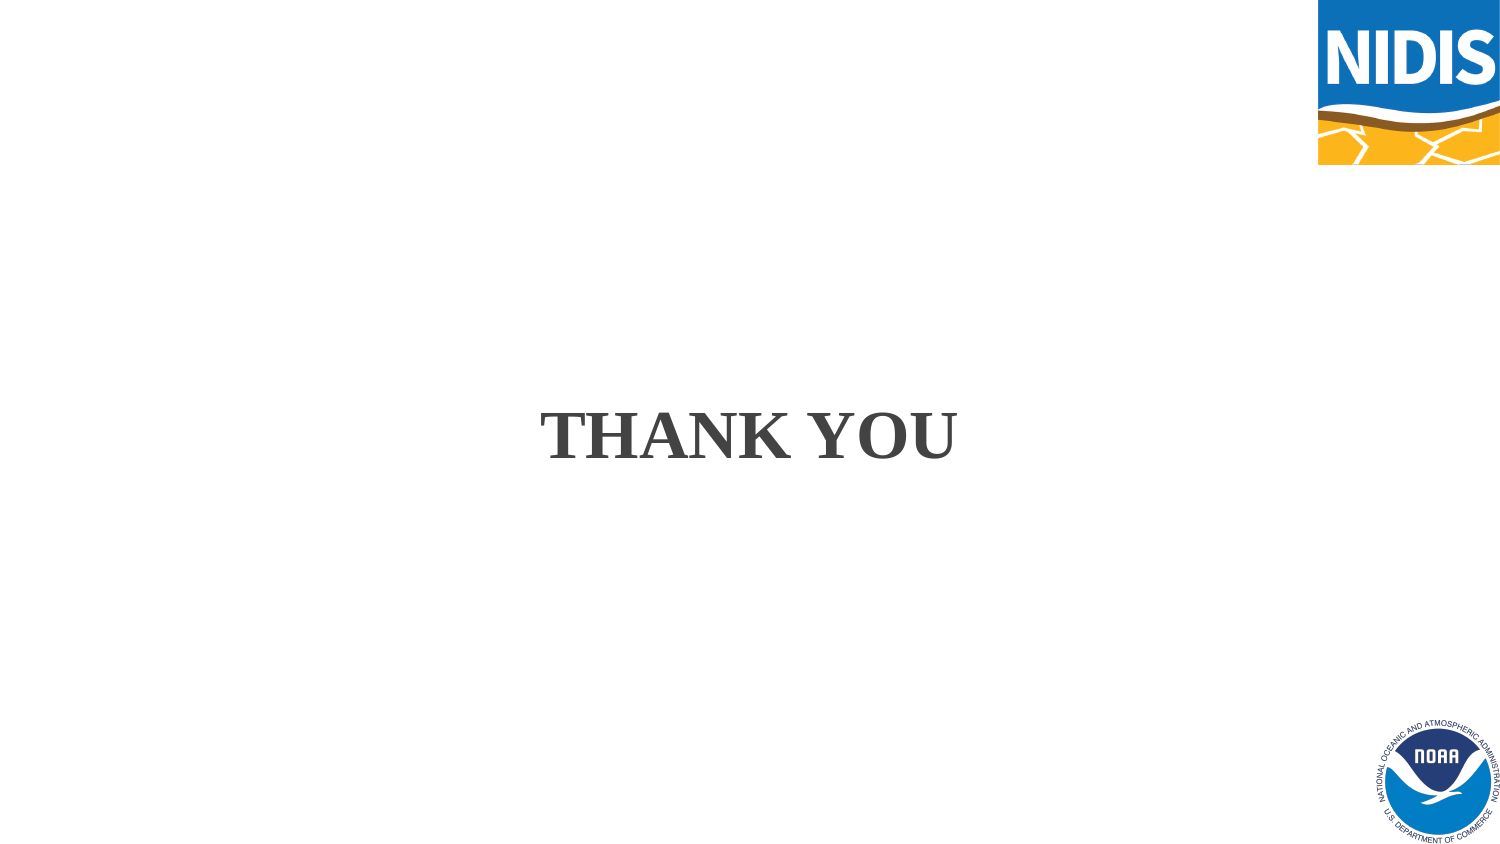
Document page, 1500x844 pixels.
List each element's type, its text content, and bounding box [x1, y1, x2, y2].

picture [1376, 720, 1500, 844]
title THANK YOU [75, 374, 1425, 469]
picture [1318, 0, 1500, 165]
